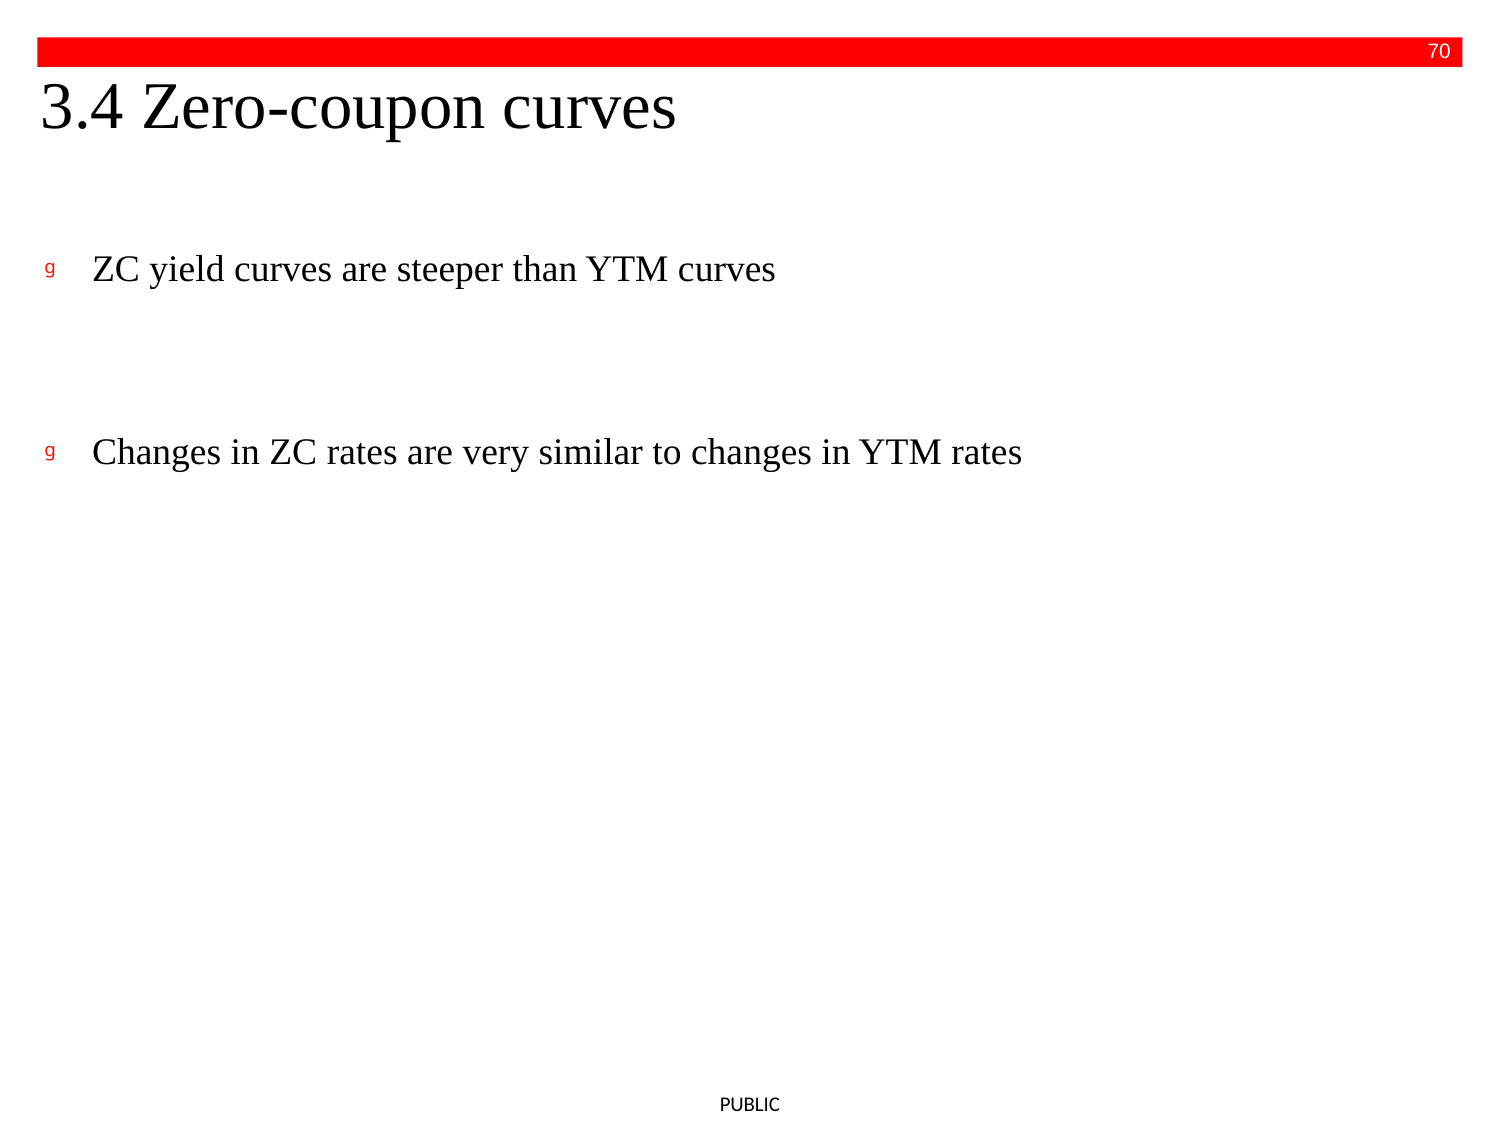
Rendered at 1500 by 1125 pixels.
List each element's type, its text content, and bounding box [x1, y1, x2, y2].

footer [512, 1042, 988, 1103]
text_box 3.4 Zero-coupon curves [25, 54, 1500, 150]
text_box ZC yield curves are steeper than YTM curves Changes in ZC rates are very similar to changes in YTM rates [29, 243, 1464, 657]
